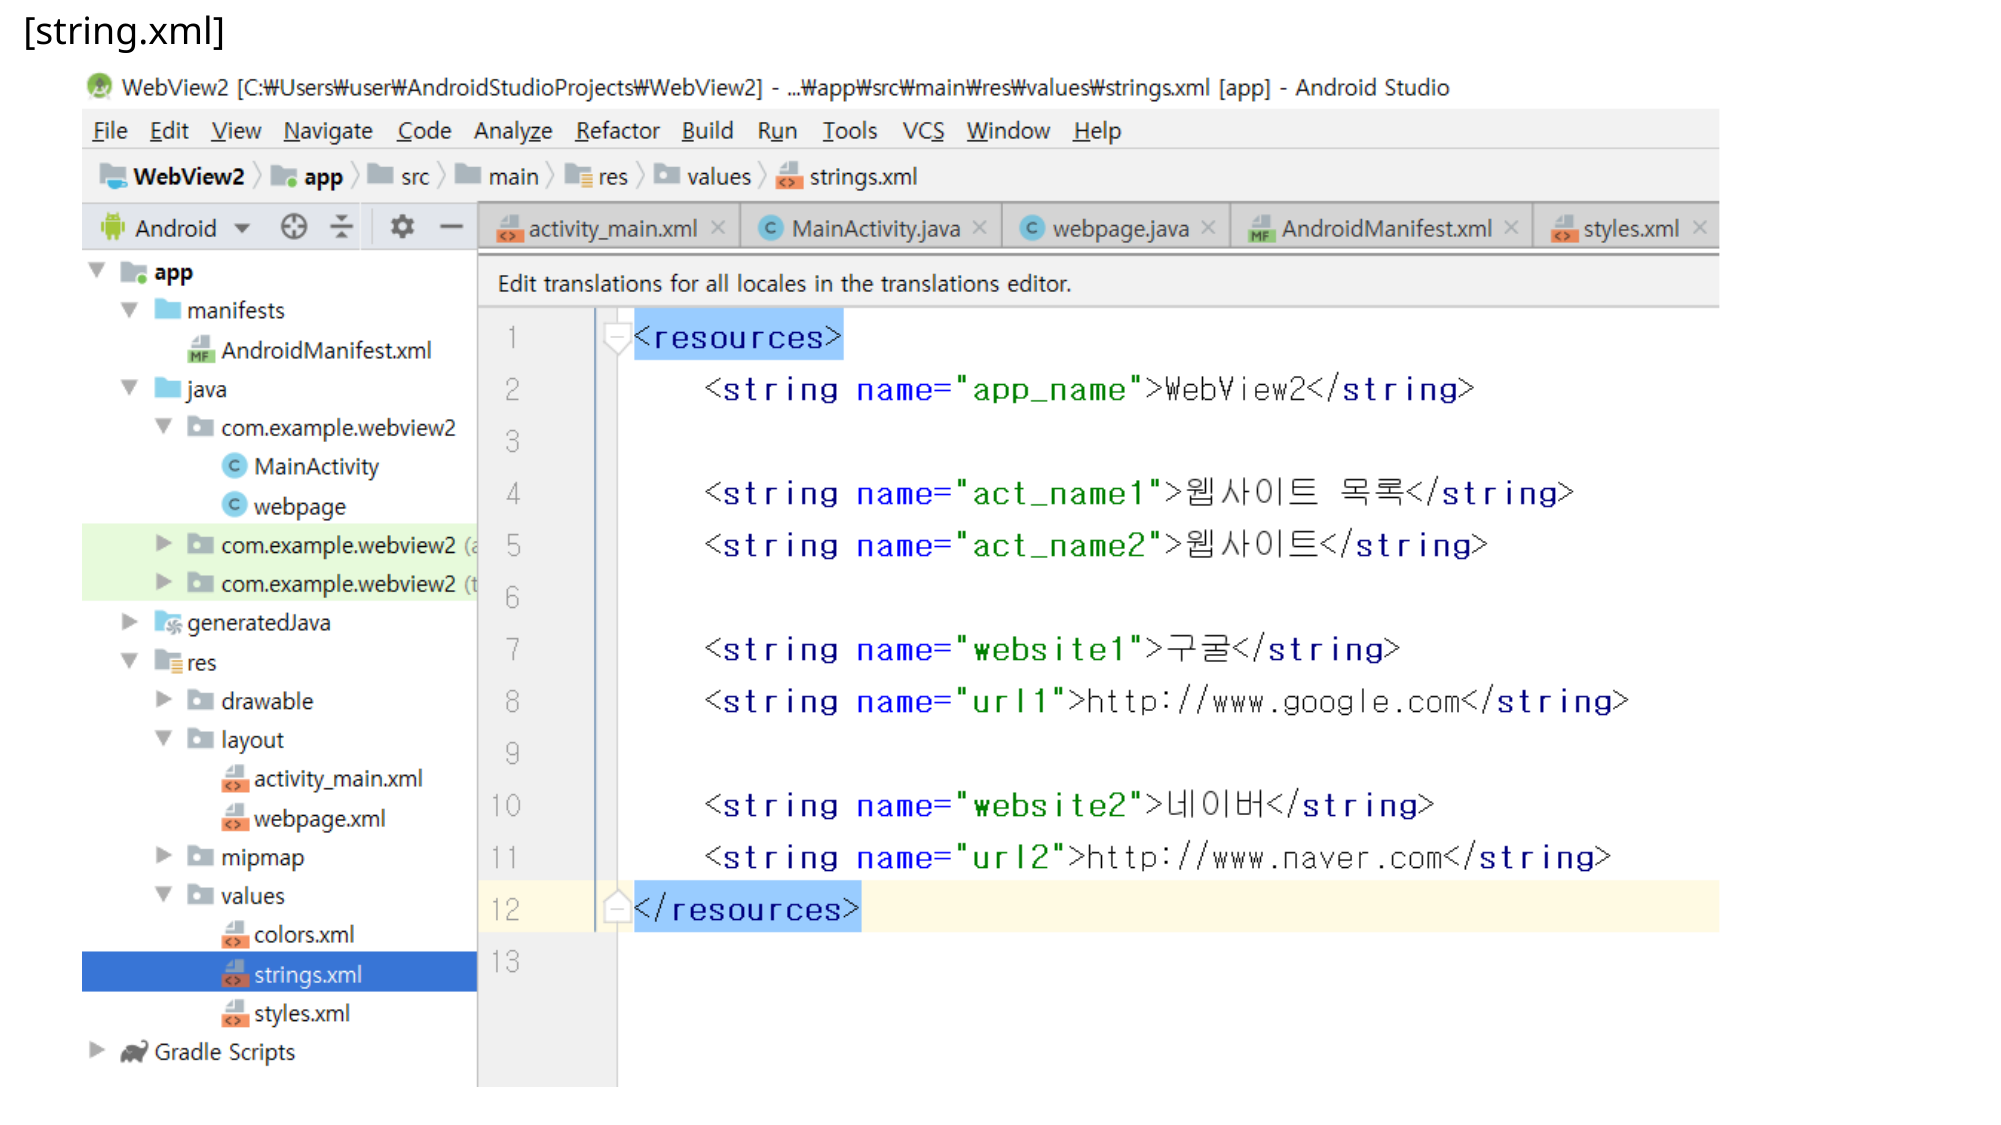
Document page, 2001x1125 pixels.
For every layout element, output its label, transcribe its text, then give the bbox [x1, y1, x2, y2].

text_box [string.xml] [8, 0, 241, 60]
picture [76, 60, 1720, 1088]
